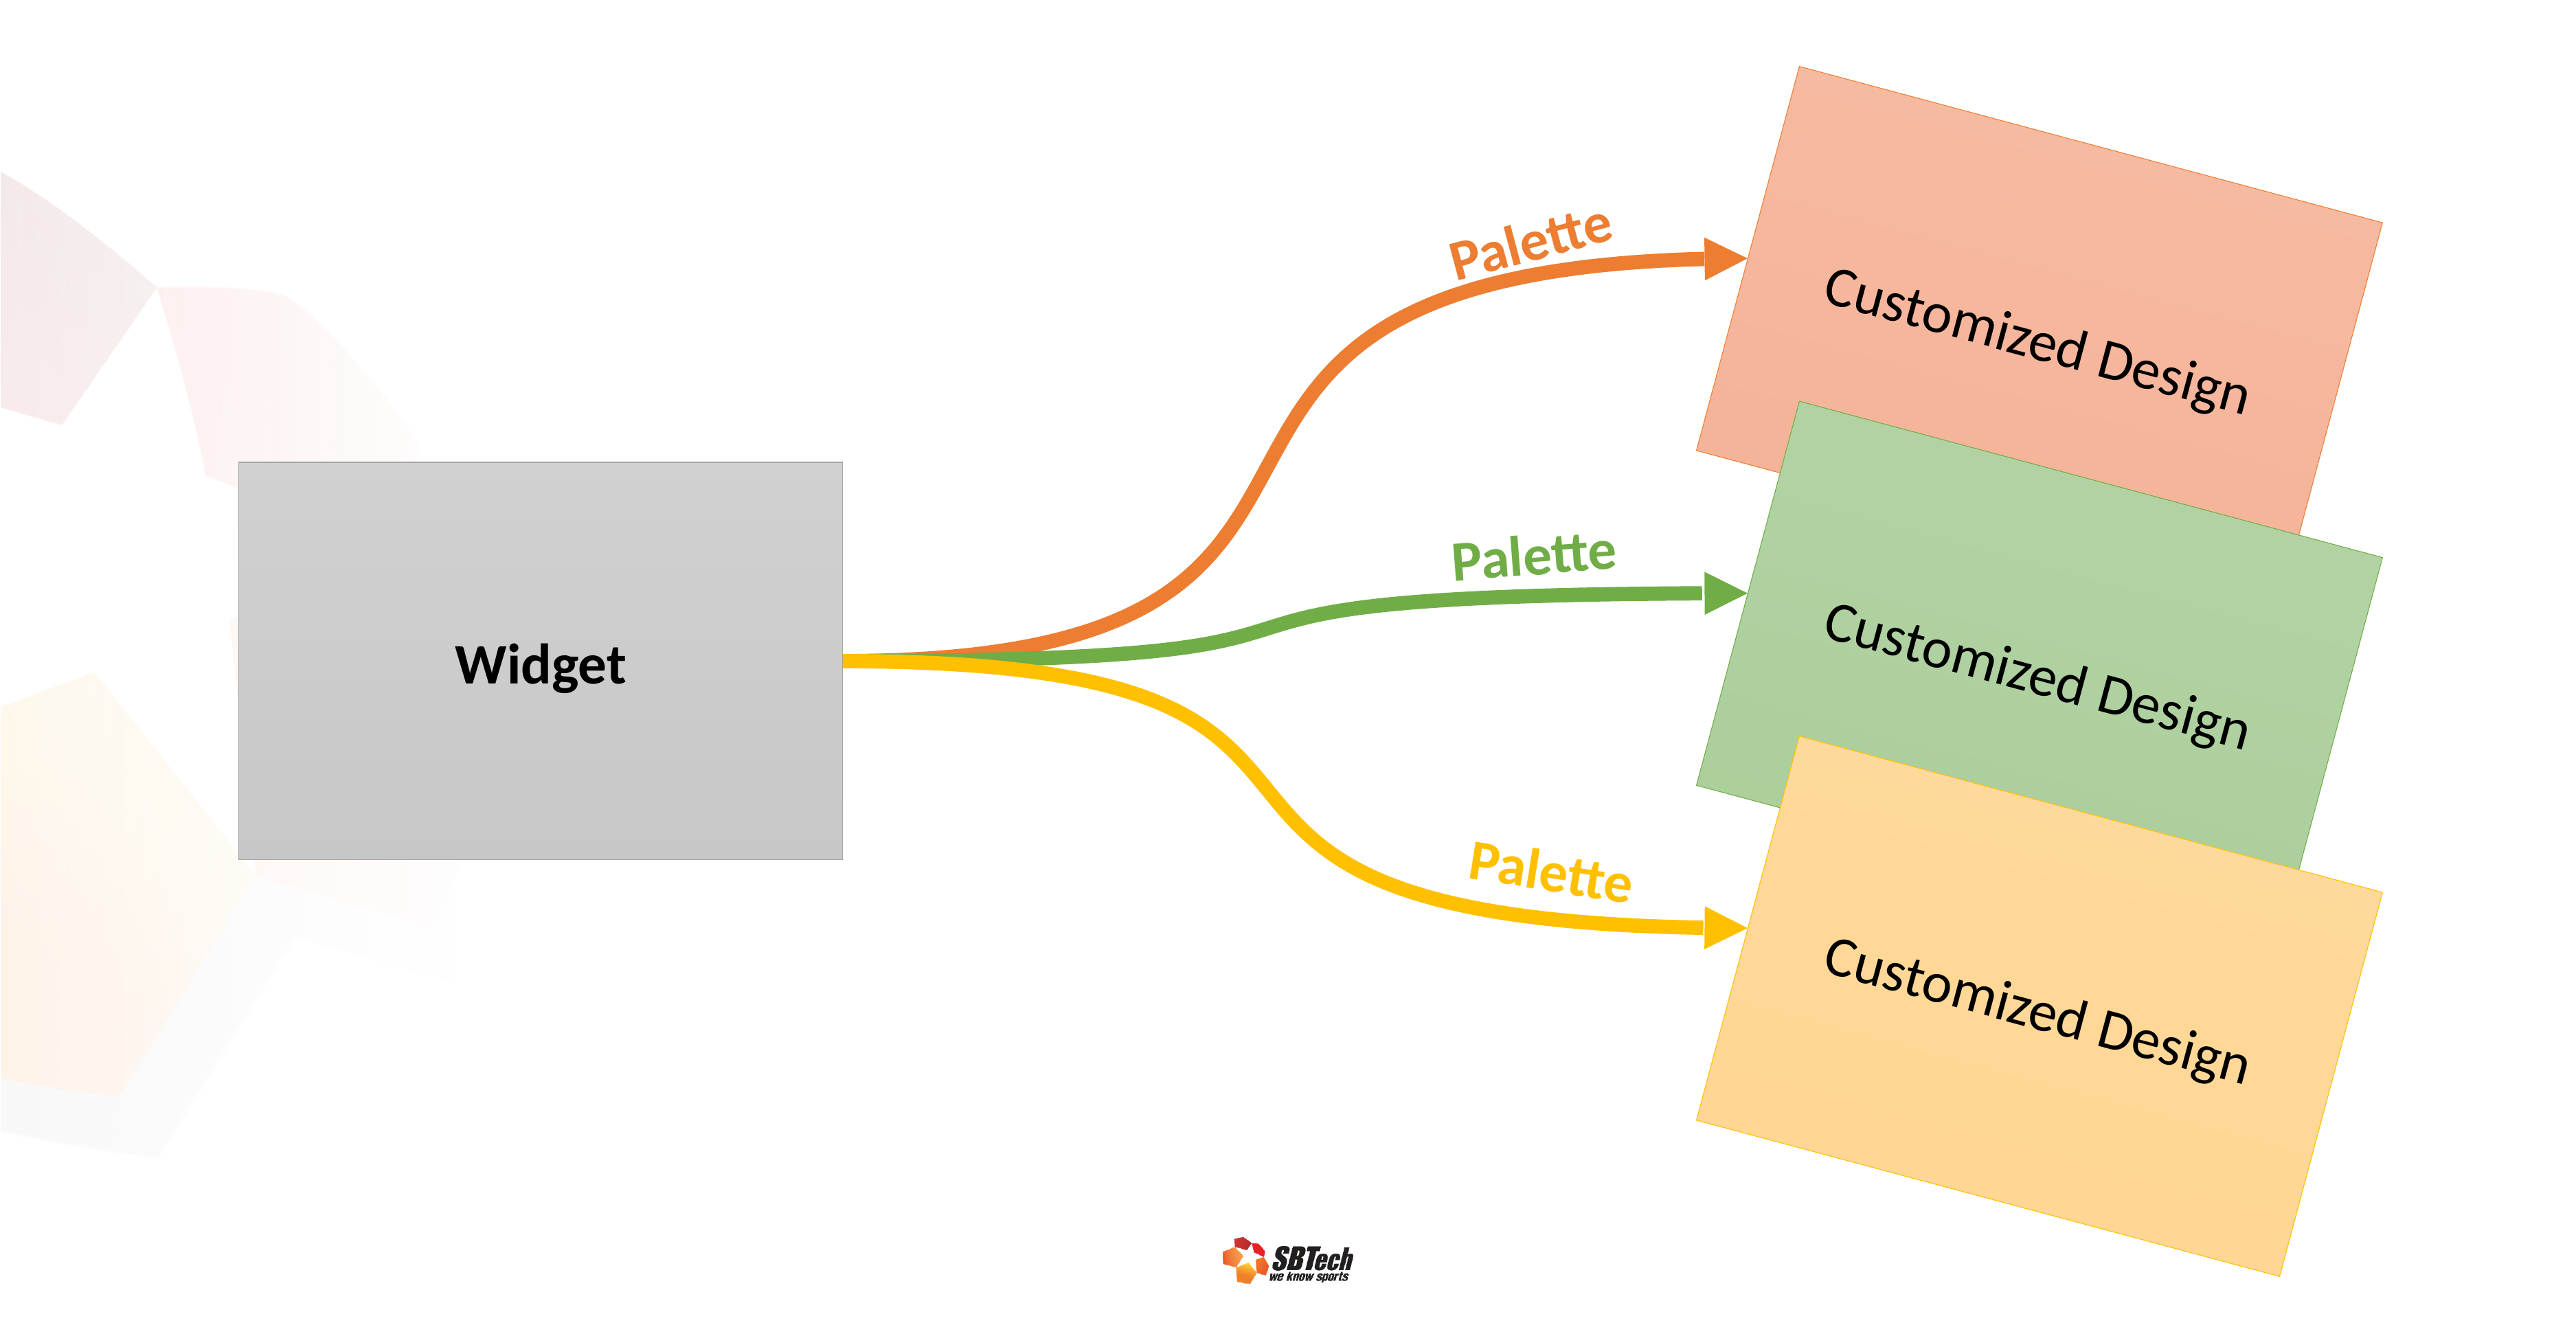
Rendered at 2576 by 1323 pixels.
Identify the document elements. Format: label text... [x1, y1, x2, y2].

picture [1223, 1237, 1353, 1284]
text_box Customized Design [1695, 735, 2384, 1277]
text_box Widget [238, 462, 842, 860]
text_box Customized Design [1748, 400, 2384, 870]
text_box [842, 593, 1748, 661]
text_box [842, 661, 1748, 929]
text_box Customized Design [1748, 66, 2384, 534]
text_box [842, 258, 1748, 593]
text_box Palette [1385, 163, 1674, 258]
